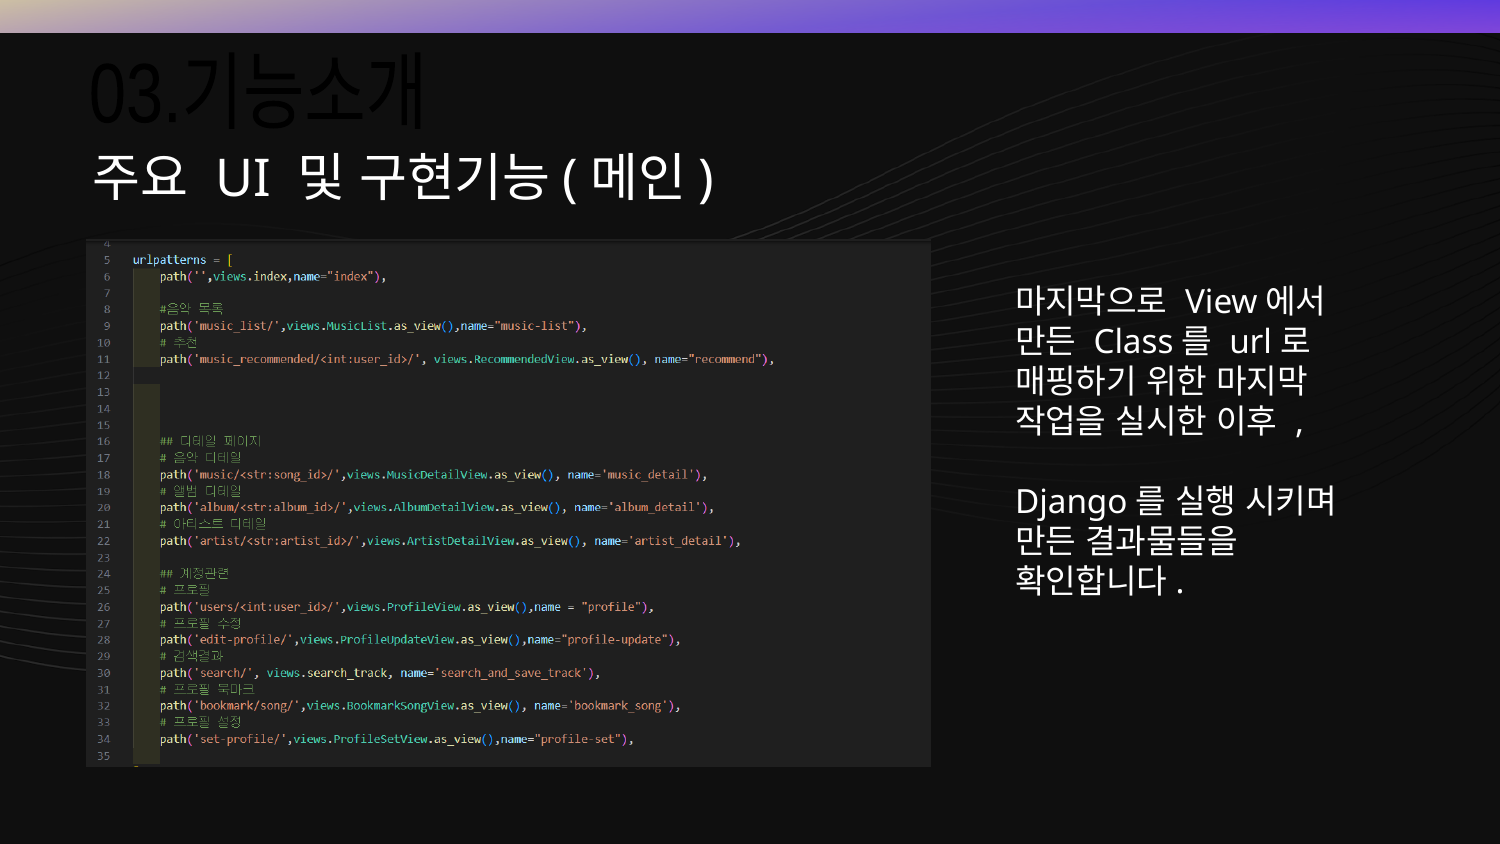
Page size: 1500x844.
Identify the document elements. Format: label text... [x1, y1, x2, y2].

title 주요 UI 및 구현기능(메인) [77, 128, 814, 232]
text_box 마지막으로 View에서 만든 Class를 url로 매핑하기 위한 마지막 작업을 실시한 이후 , Django를 실행 시키며 만든 결과물들을 확인합니다. [1000, 265, 1377, 844]
picture [0, 0, 1500, 844]
